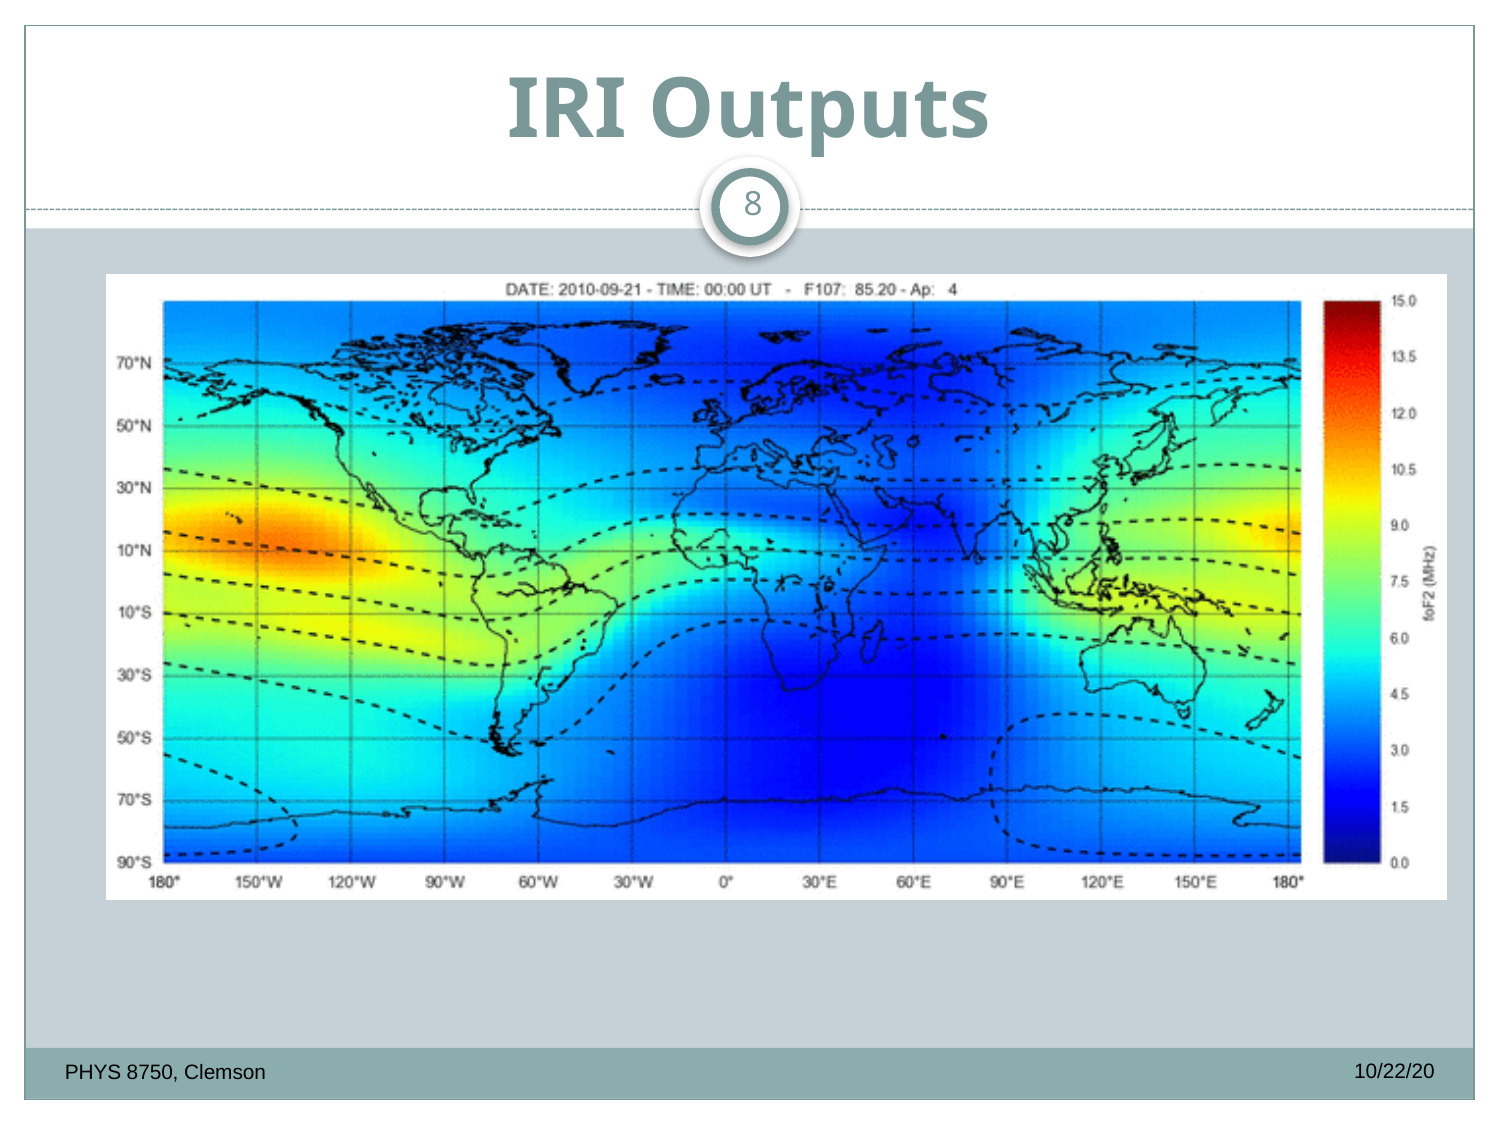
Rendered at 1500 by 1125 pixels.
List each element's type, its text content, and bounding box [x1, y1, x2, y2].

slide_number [950, 1050, 1450, 1111]
title IRI Outputs [49, 37, 1450, 162]
picture [106, 274, 1448, 901]
slide_number 8 [715, 168, 791, 241]
footer PHYS 8750, Clemson [50, 1051, 638, 1112]
